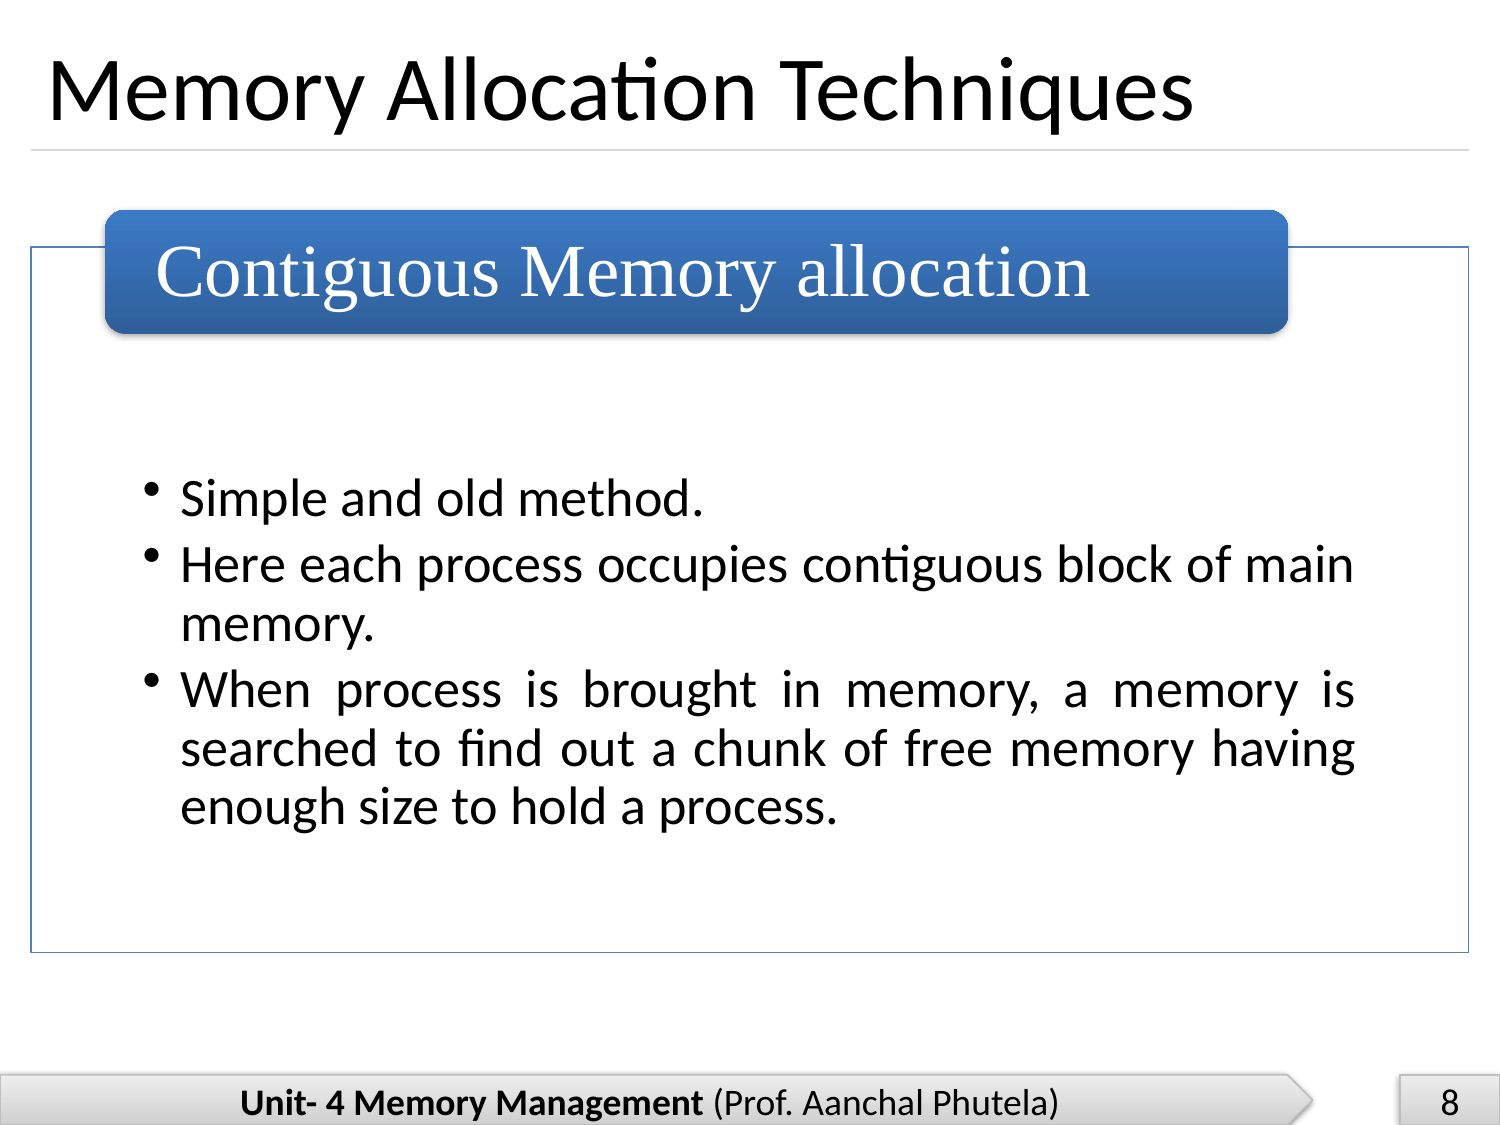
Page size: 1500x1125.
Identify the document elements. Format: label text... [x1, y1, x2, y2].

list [30, 162, 1469, 1038]
title Memory Allocation Techniques [31, 17, 1469, 150]
